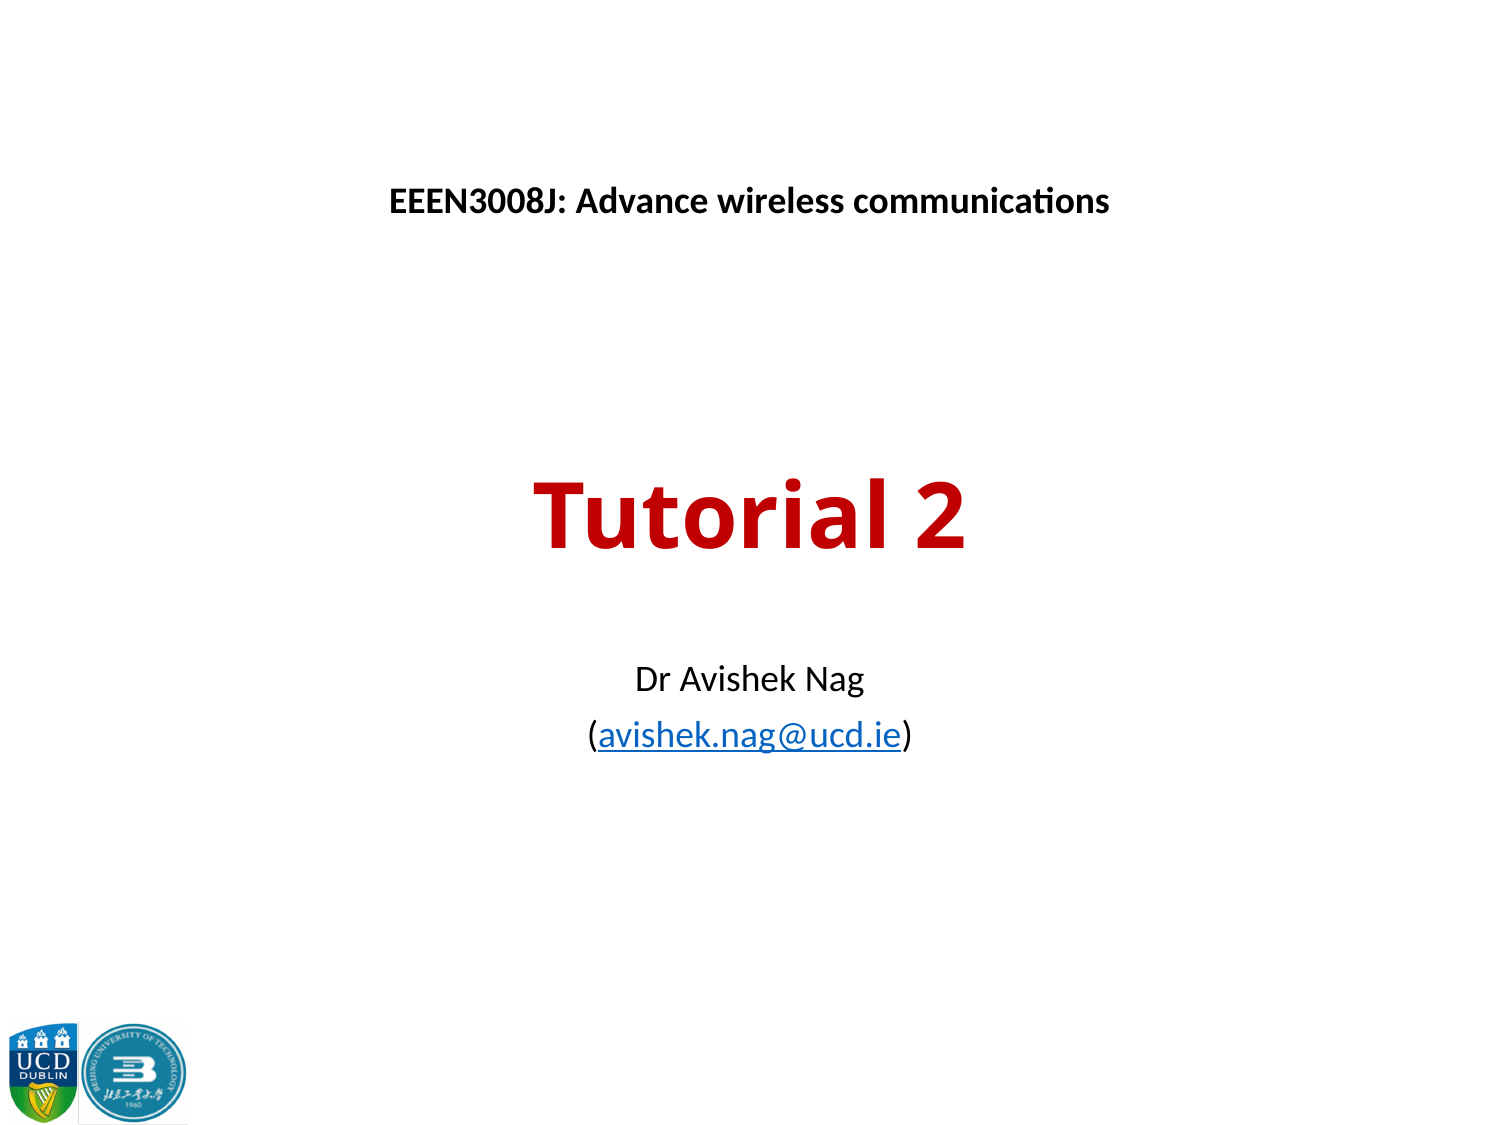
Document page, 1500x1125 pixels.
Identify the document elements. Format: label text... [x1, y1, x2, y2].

text_box EEEN3008J: Advance wireless communications [303, 168, 1197, 229]
picture [8, 1021, 188, 1125]
title Tutorial 2 [187, 184, 1313, 576]
subtitle Dr Avishek Nag (avishek.nag@ucd.ie) [187, 590, 1313, 863]
